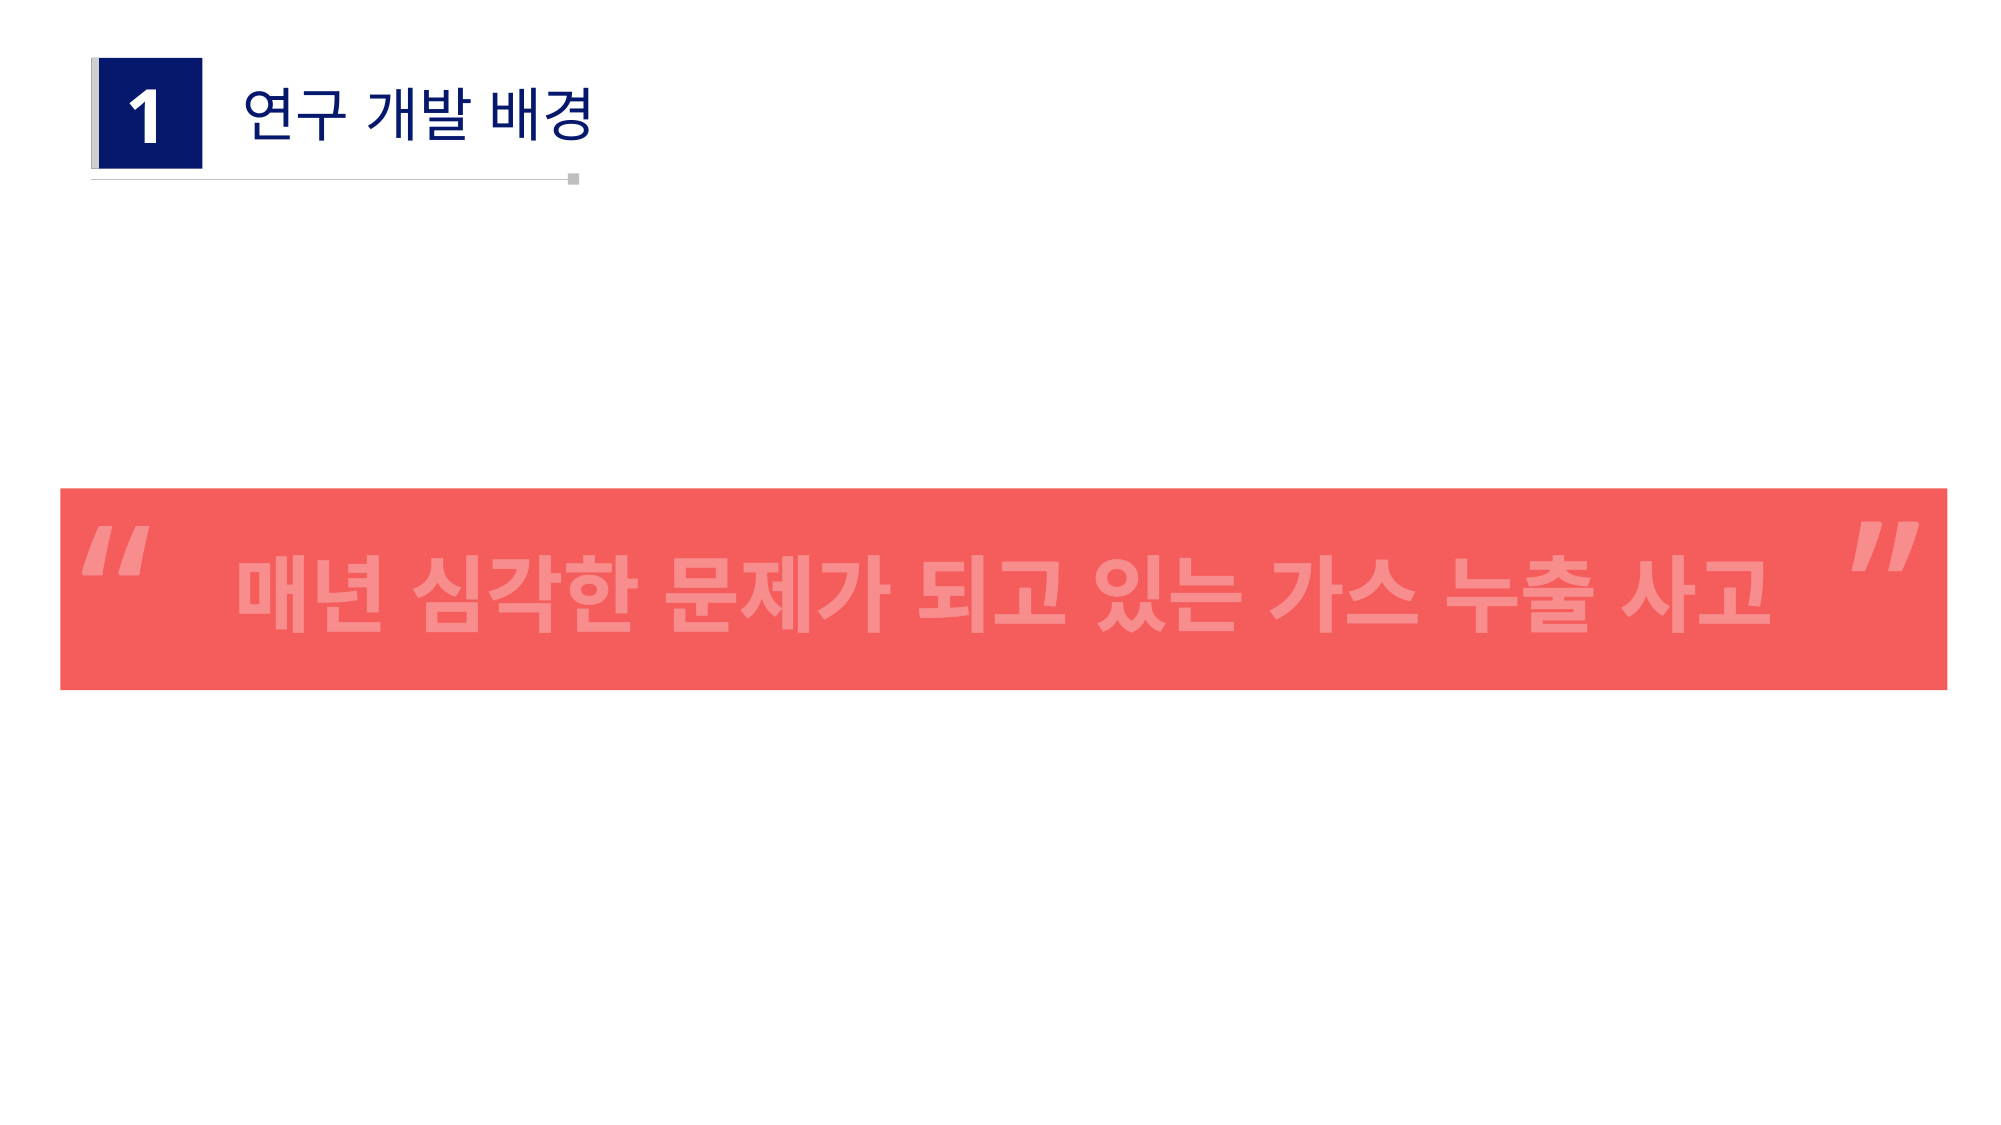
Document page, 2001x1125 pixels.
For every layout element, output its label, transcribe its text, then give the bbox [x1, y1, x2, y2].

text_box ” [1809, 457, 1962, 713]
text_box [192, 487, 1809, 534]
text_box 연구 개발 배경 [227, 70, 893, 156]
text_box [90, 57, 100, 170]
text_box [192, 650, 1809, 691]
text_box 매년 심각한 문제가 되고 있는 가스 누출 사고 [192, 534, 1809, 650]
text_box “ [39, 461, 192, 717]
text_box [91, 173, 580, 185]
text_box 1 [100, 57, 203, 170]
